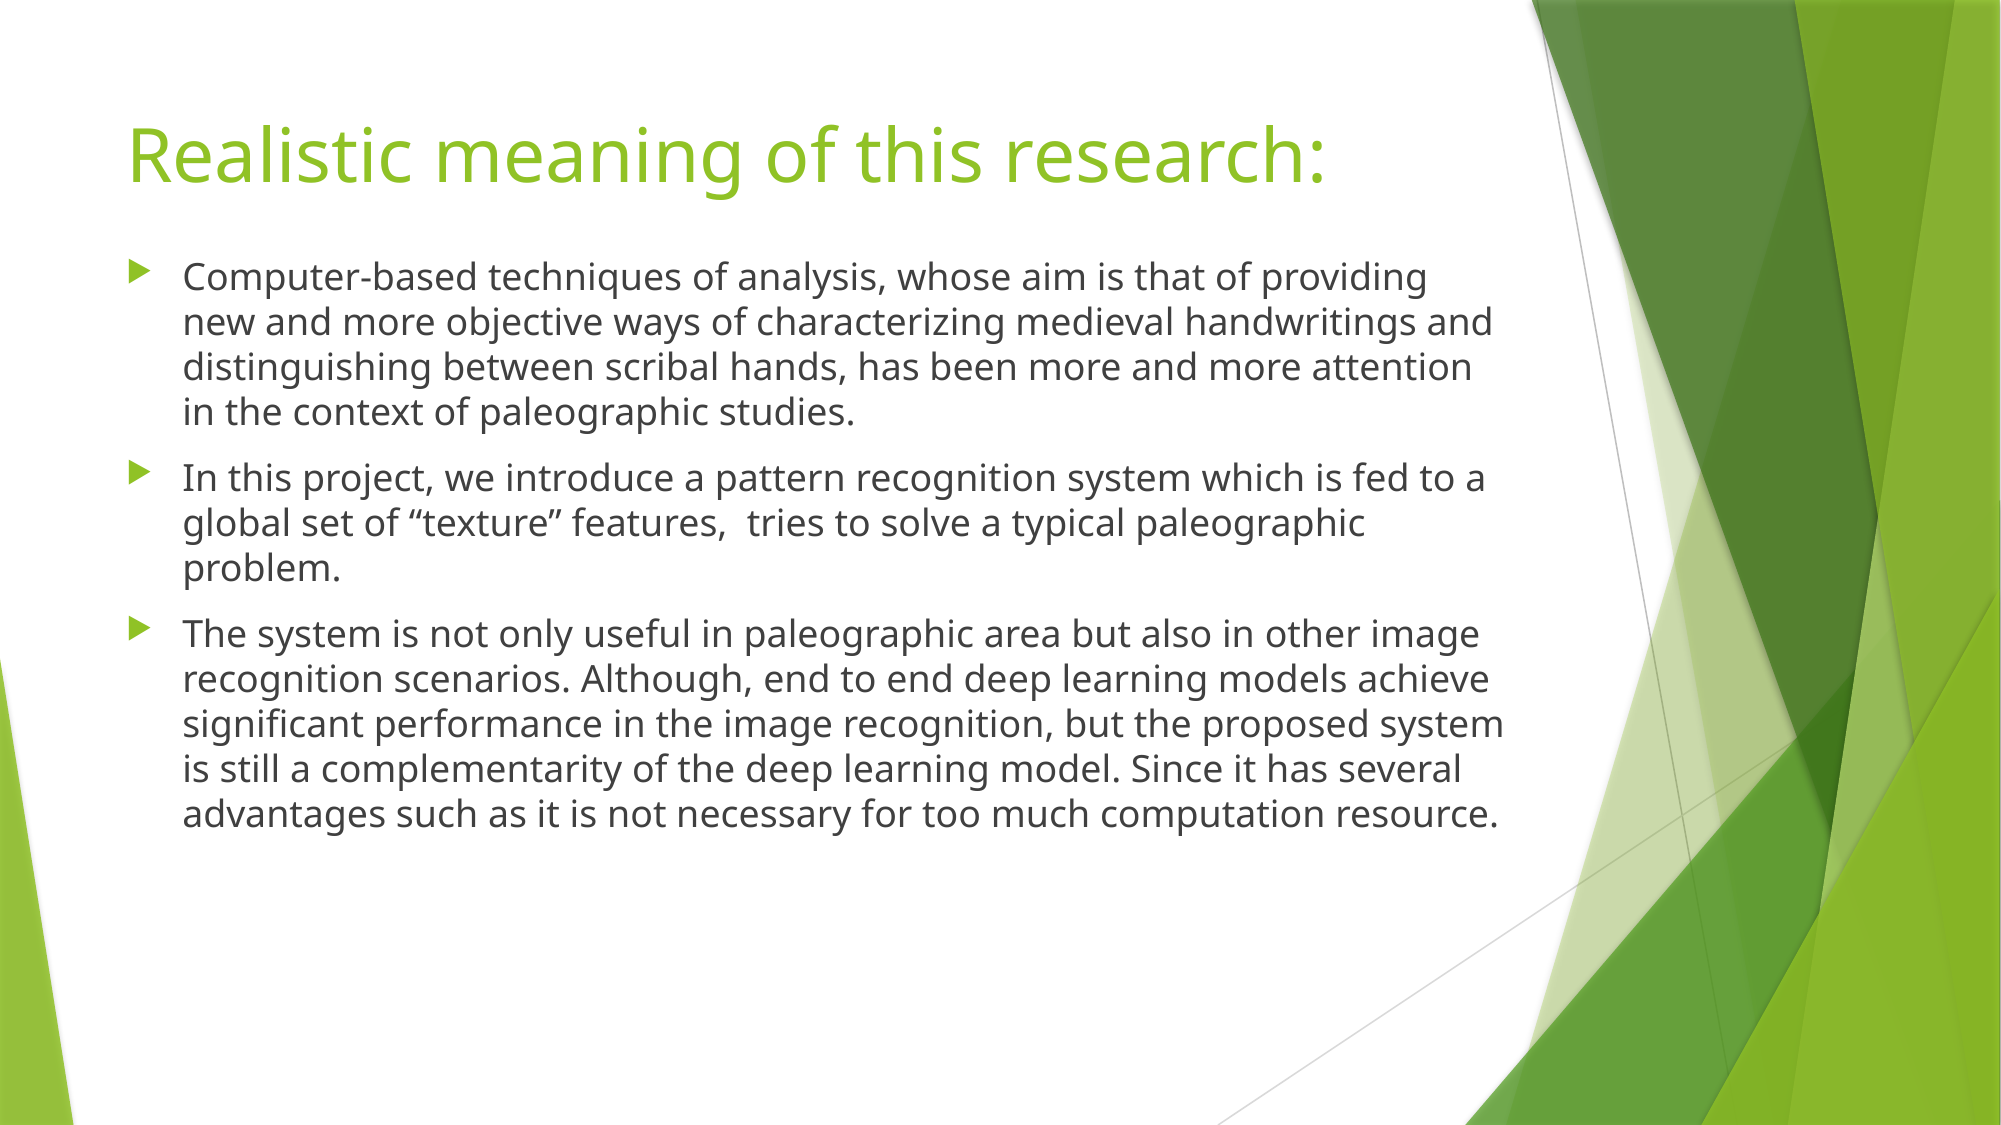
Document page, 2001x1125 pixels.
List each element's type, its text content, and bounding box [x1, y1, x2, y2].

title Realistic meaning of this research: [111, 99, 1522, 245]
list Computer-based techniques of analysis, whose aim is that of providing new and more objective ways of characterizing medieval handwritings and distinguishing between scribal hands, has been more and more attention in the context of paleographic studies. In this project, we introduce a pattern recognition system which is fed to a global set of “texture” features, tries to solve a typical paleographic problem. The system is not only useful in paleographic area but also in other image recognition scenarios. Although, end to end deep learning models achieve significant performance in the image recognition, but the proposed system is still a complementarity of the deep learning model. Since it has several advantages such as it is not necessary for too much computation resource. [111, 245, 1522, 992]
